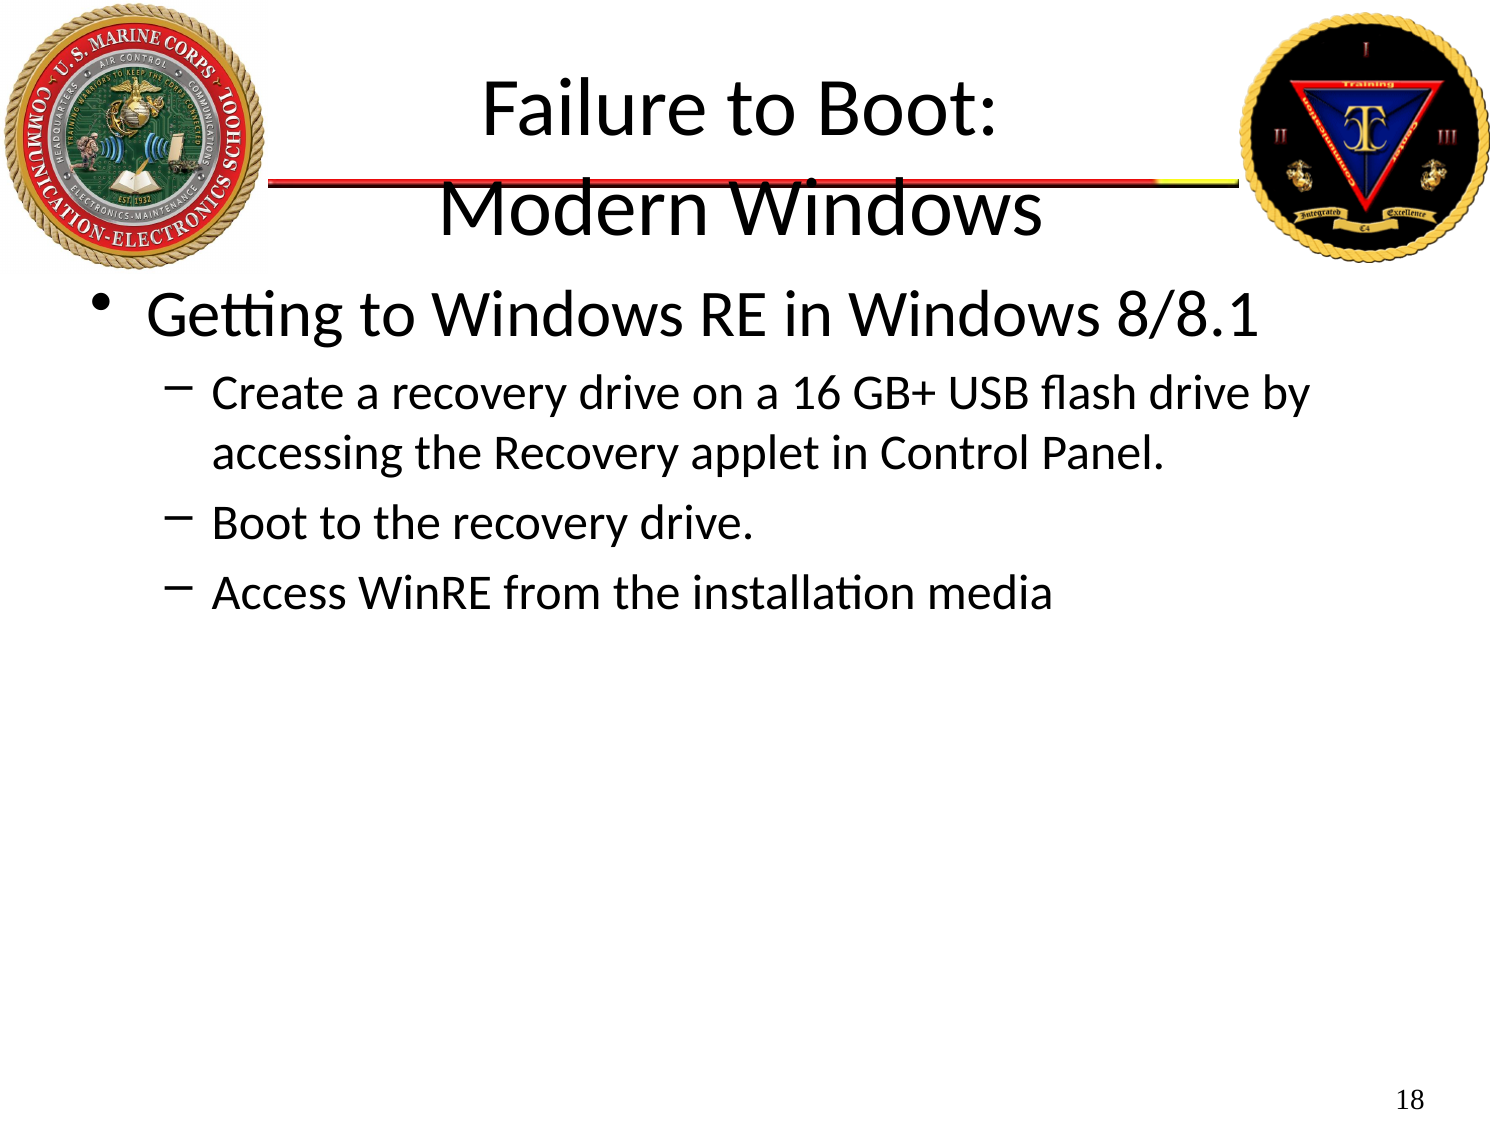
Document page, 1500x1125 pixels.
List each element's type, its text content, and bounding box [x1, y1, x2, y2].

picture [1239, 12, 1490, 263]
list Getting to Windows RE in Windows 8/8.1 Create a recovery drive on a 16 GB+ USB flash drive by accessing the Recovery applet in Control Panel. Boot to the recovery drive. Access WinRE from the installation media [75, 262, 1425, 1005]
picture [0, 0, 268, 274]
title Failure to Boot: Modern Windows [75, 45, 1425, 233]
